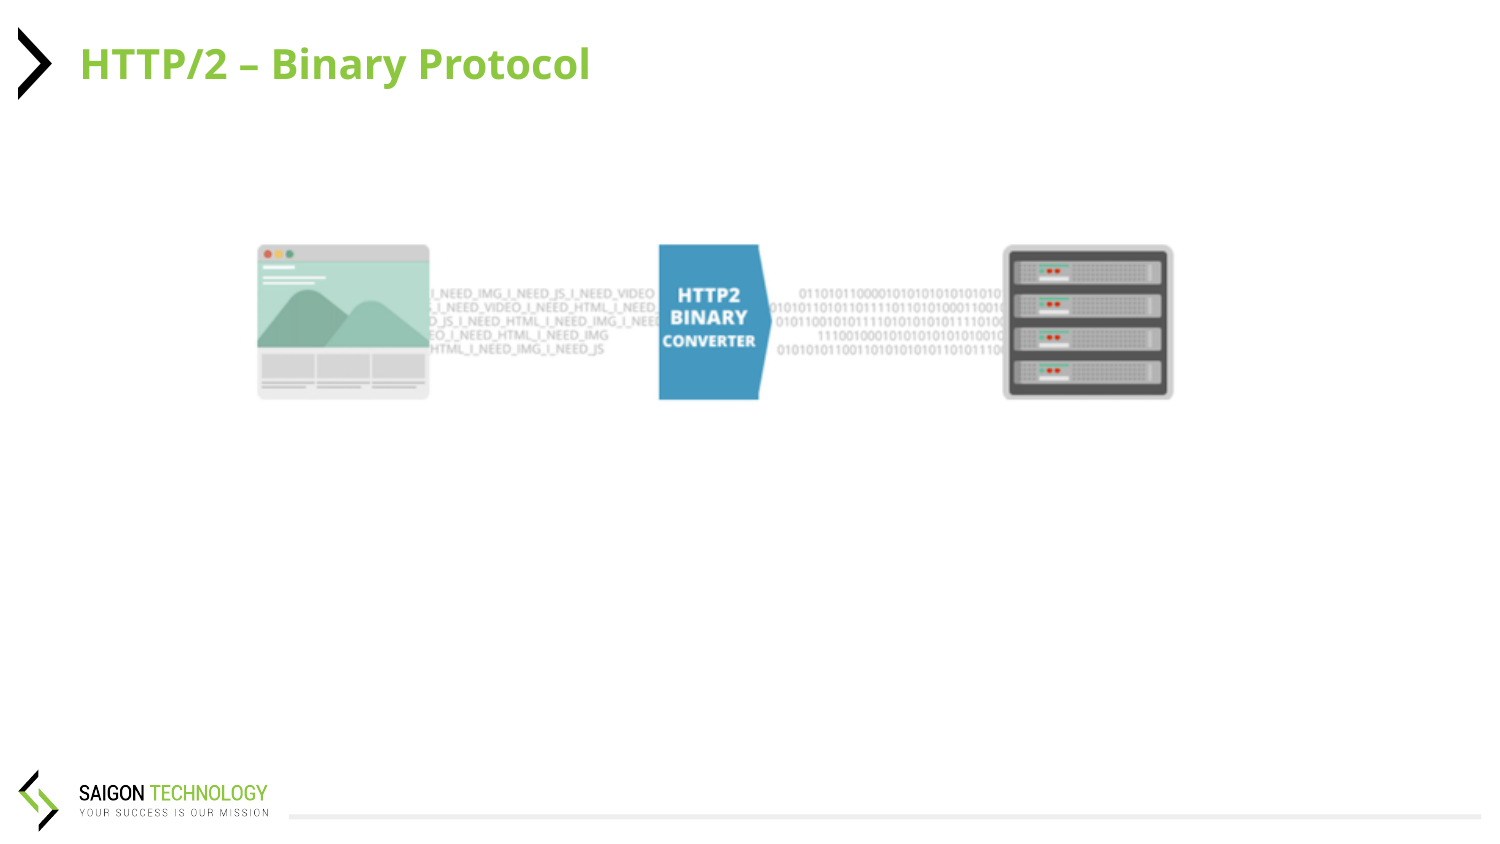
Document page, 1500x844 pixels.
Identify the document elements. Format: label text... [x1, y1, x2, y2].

picture [18, 27, 53, 100]
picture [245, 229, 1184, 415]
text_box HTTP/2 – Binary Protocol [64, 23, 990, 104]
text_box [18, 768, 1482, 833]
